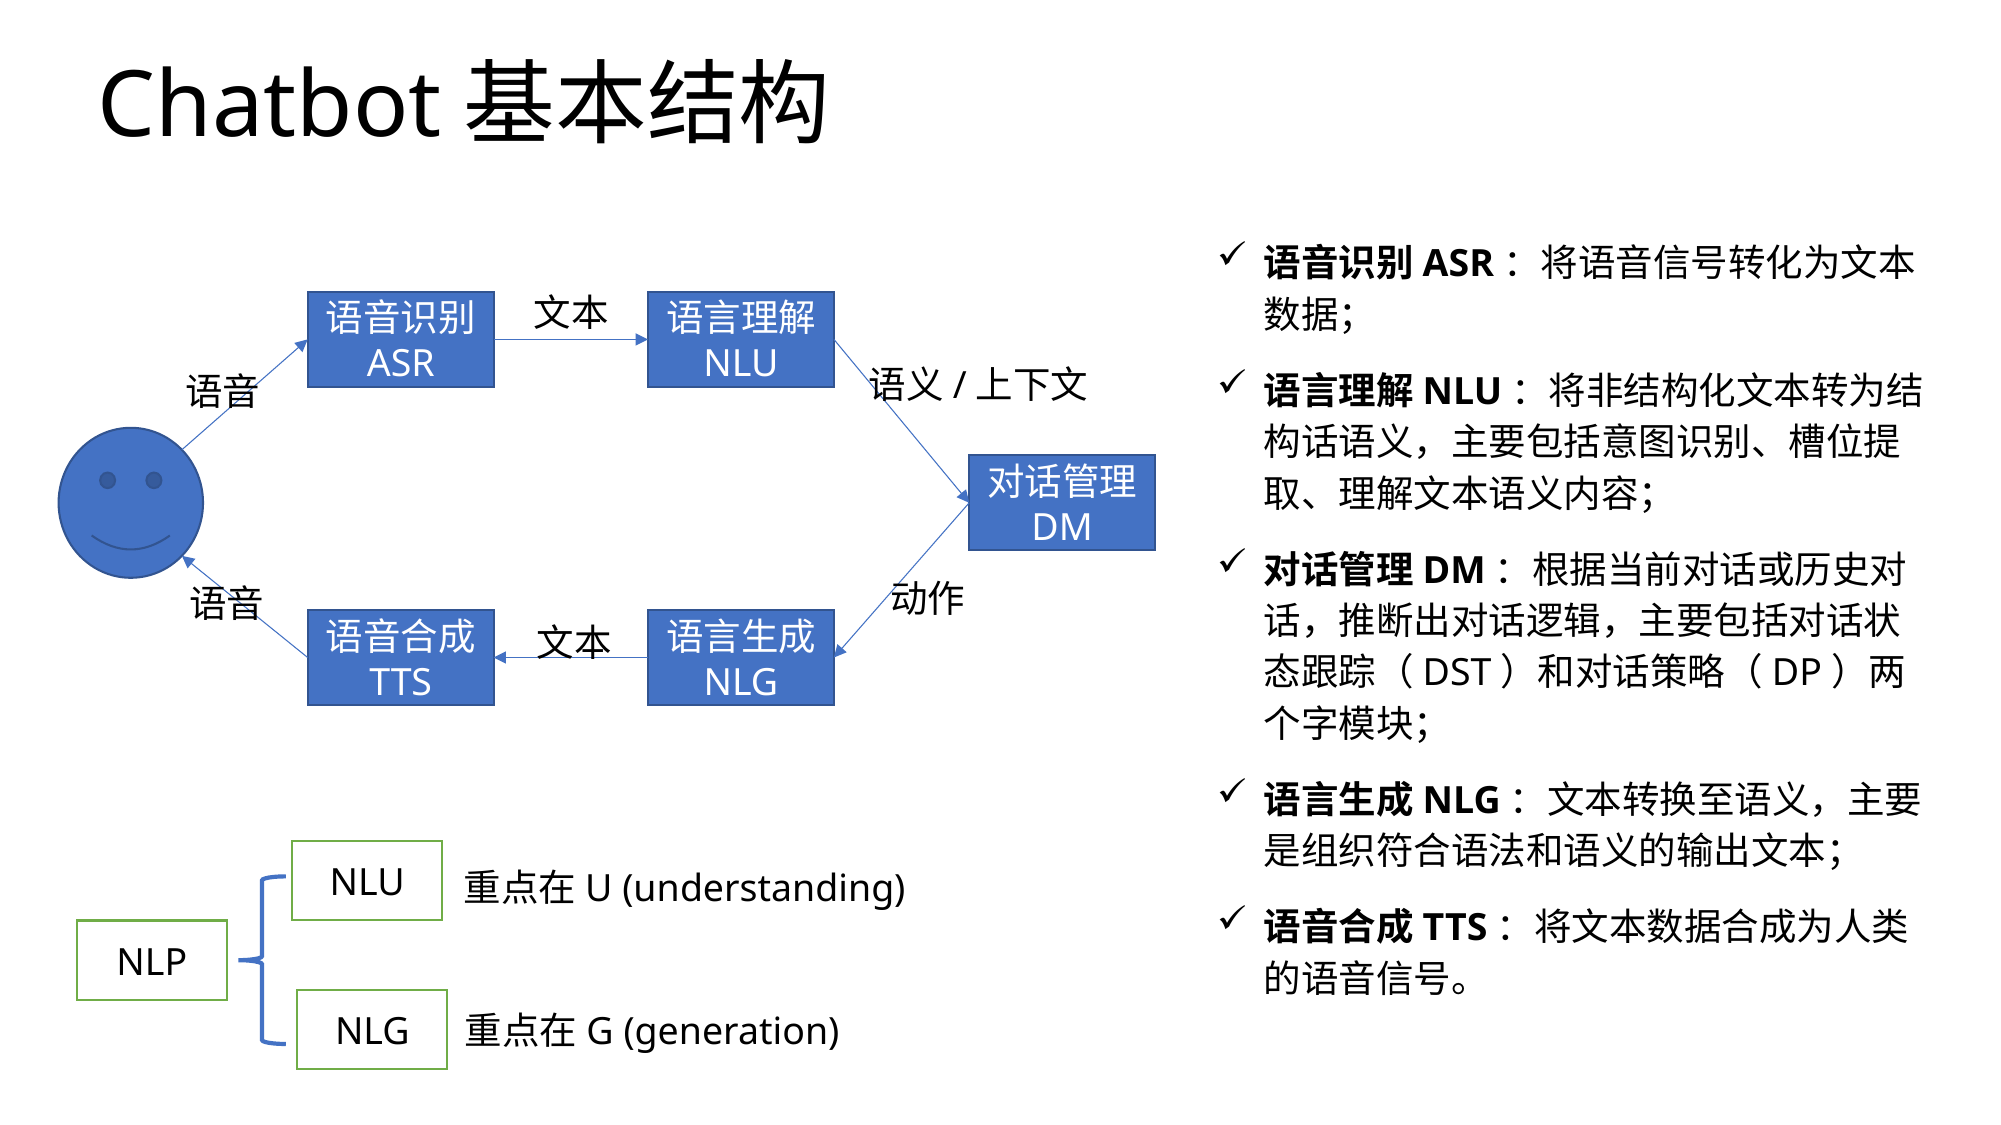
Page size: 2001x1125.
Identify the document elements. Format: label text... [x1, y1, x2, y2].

text_box NLG [296, 989, 448, 1070]
text_box 重点在U (understanding) [449, 857, 921, 917]
text_box 重点在G (generation) [450, 999, 855, 1060]
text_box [58, 282, 1156, 705]
text_box [238, 875, 286, 1045]
text_box 语音识别ASR：将语音信号转化为文本数据； 语言理解NLU：将非结构化文本转为结构话语义，主要包括意图识别、槽位提取、理解文本语义内容； 对话管理DM：根据当前对话或历史对话，推断出对话逻辑，主要包括对话状态跟踪（DST）和对话策略（DP）两个字模块； 语言生成NLG：文本转换至语义，主要是组织符合语法和语义的输出文本； 语音合成TTS：将文本数据合成为人类的语音信号。 [1202, 225, 1943, 1008]
title Chatbot基本结构 [82, 45, 1808, 167]
text_box NLP [76, 919, 228, 1001]
text_box NLU [291, 840, 443, 921]
